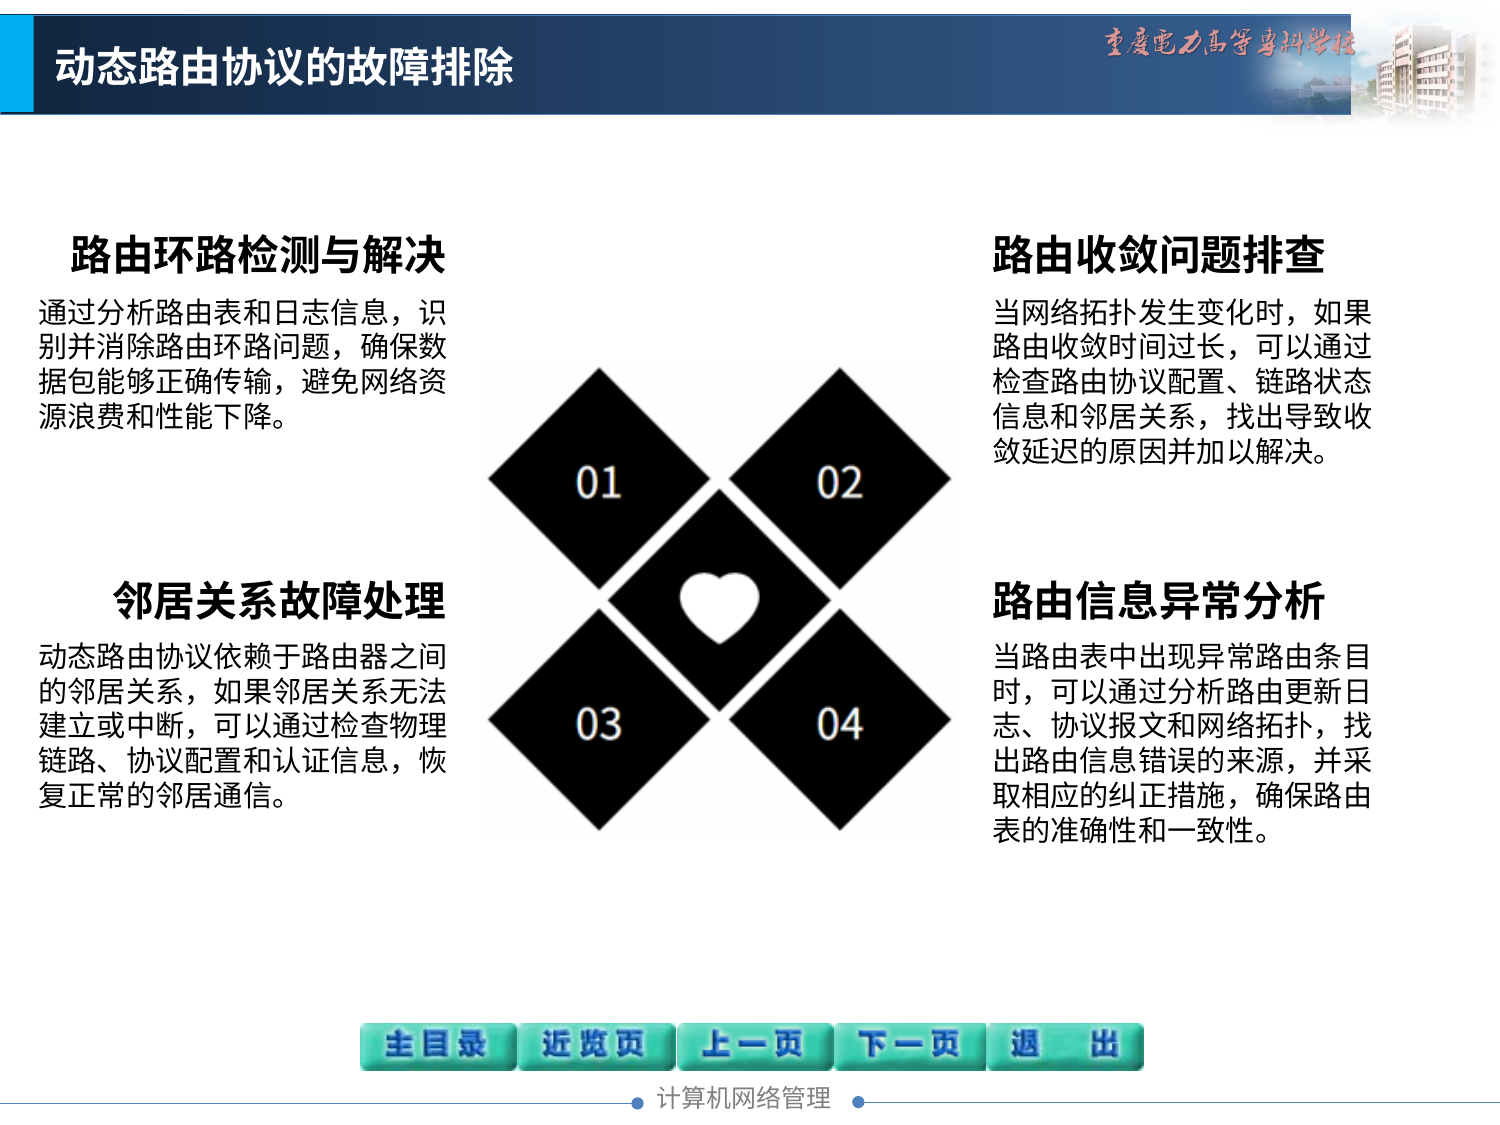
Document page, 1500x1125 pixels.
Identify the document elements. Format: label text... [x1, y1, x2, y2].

text_box 当网络拓扑发生变化时，如果 路由收敛时间过长，可以通过 检查路由协议配置、链路状态 信息和邻居关系，找出导致收 敛延迟的原因并加以解决。 [977, 286, 1388, 476]
text_box 配置路由器间的邻居关系，确保路由信 息能够正确传播。 [1351, 52, 1447, 82]
picture [677, 1023, 1144, 1071]
text_box 故障处理 [1351, 56, 1441, 78]
picture [481, 363, 956, 838]
text_box 路由收敛问题排查 [977, 220, 1342, 286]
text_box 邻居关系故障处理 [97, 567, 462, 630]
text_box 路由信息异常分析 [977, 567, 1342, 630]
picture [1084, 15, 1374, 86]
text_box 通过分析路由表和日志信息，识 别并消除路由环路问题，确保数 据包能够正确传输，避免网络资 源浪费和性能下降。 [23, 286, 463, 442]
text_box 动态路由协议应用与优化 [1351, 49, 1451, 85]
text_box 路由环路检测与解决 [55, 220, 462, 286]
text_box 动态路由协议依赖于路由器之间 的邻居关系，如果邻居关系无法 建立或中断，可以通过检查物理 链路、协议配置和认证信息，恢 复正常的邻居通信。 [23, 630, 463, 820]
text_box 当路由表中出现异常路由条目 时，可以通过分析路由更新日 志、协议报文和网络拓扑，找 出路由信息错误的来源，并采 取相应的纠正措施，确保路由 表的准确性和一致性。 [977, 630, 1388, 855]
text_box 动态路由协议的故障排除 [39, 32, 529, 98]
picture [360, 1023, 676, 1071]
